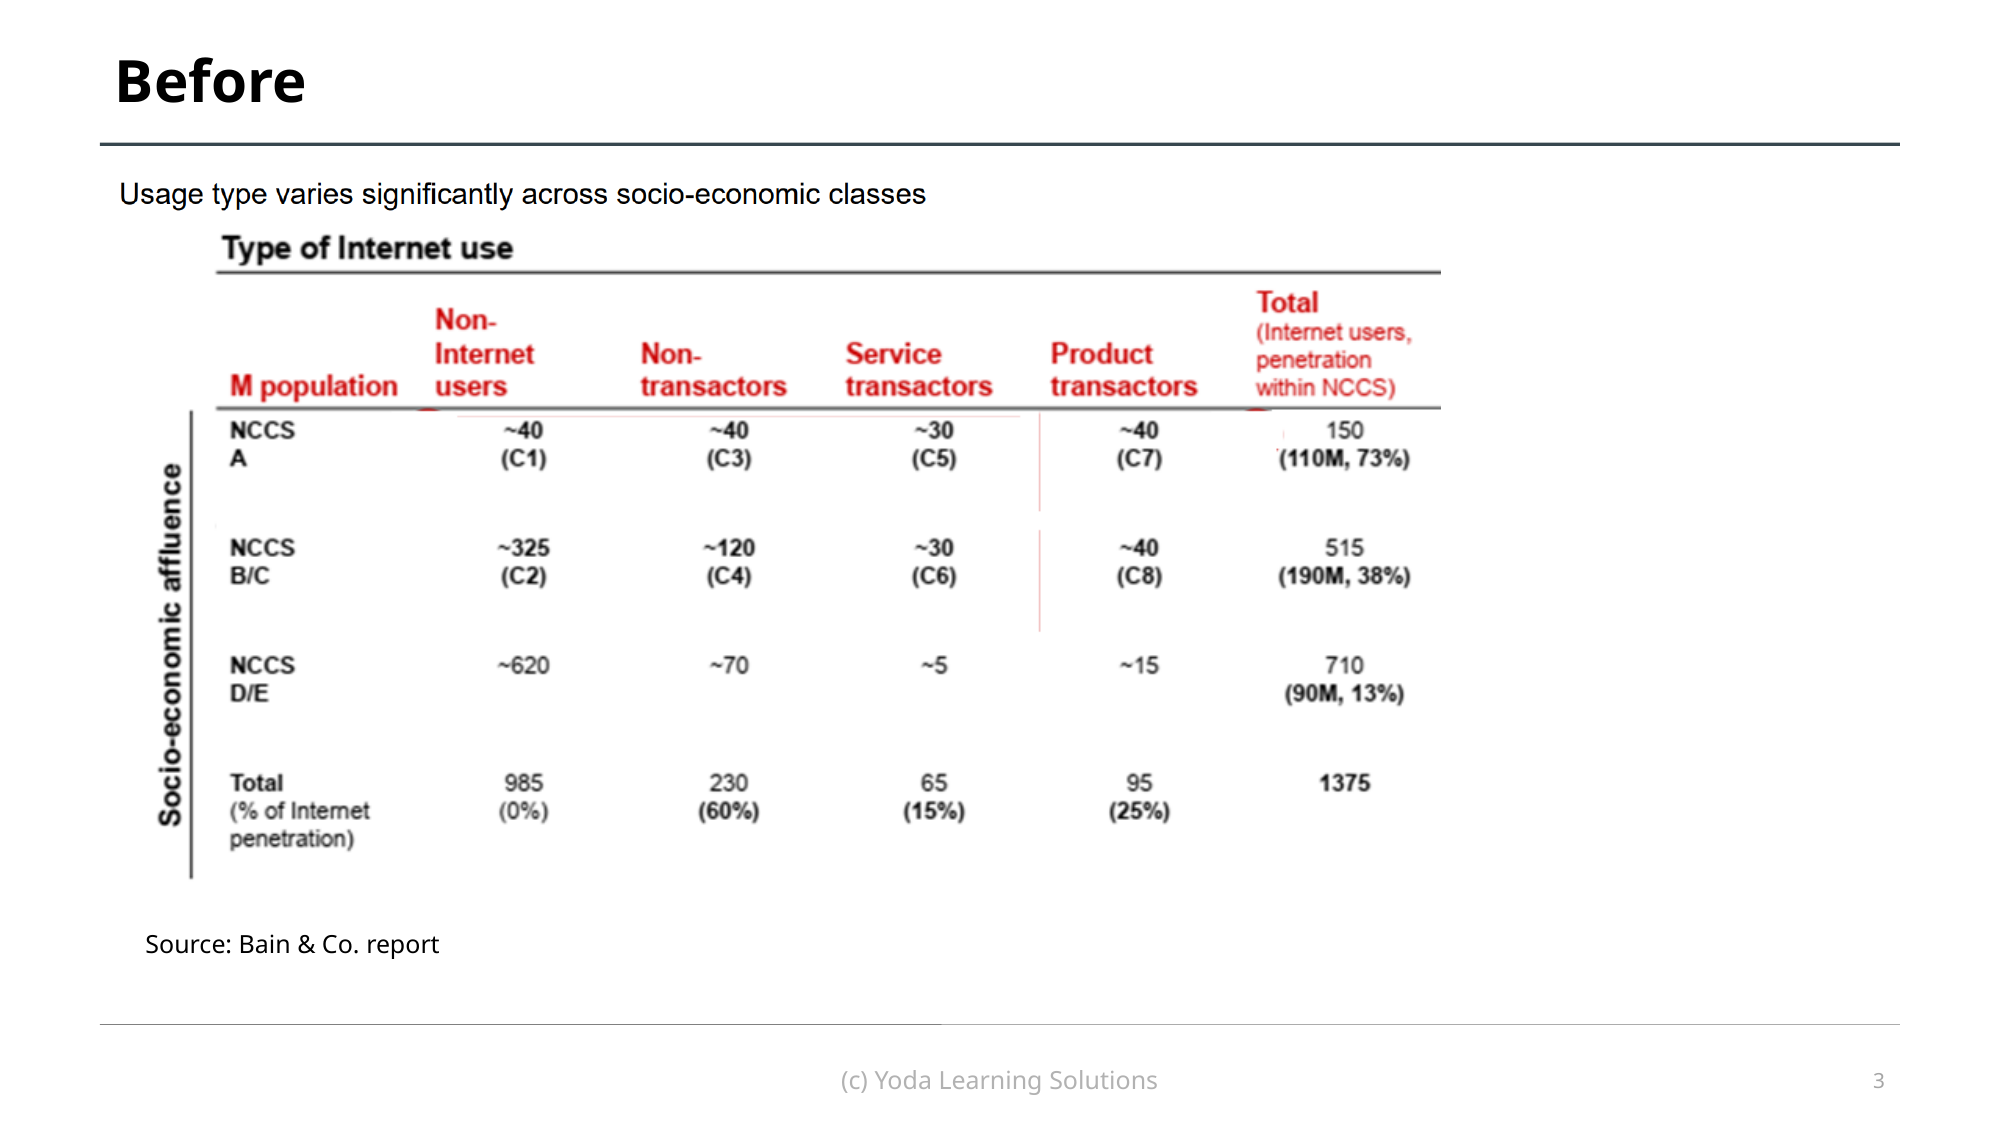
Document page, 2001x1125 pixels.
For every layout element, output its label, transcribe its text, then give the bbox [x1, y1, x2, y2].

footer (c) Yoda Learning Solutions [662, 1061, 1338, 1103]
picture [99, 163, 947, 222]
text_box Source: Bain & Co. report [145, 927, 441, 960]
slide_number 3 [1450, 1061, 1900, 1103]
title Before [99, 33, 1900, 135]
picture [137, 225, 1441, 892]
